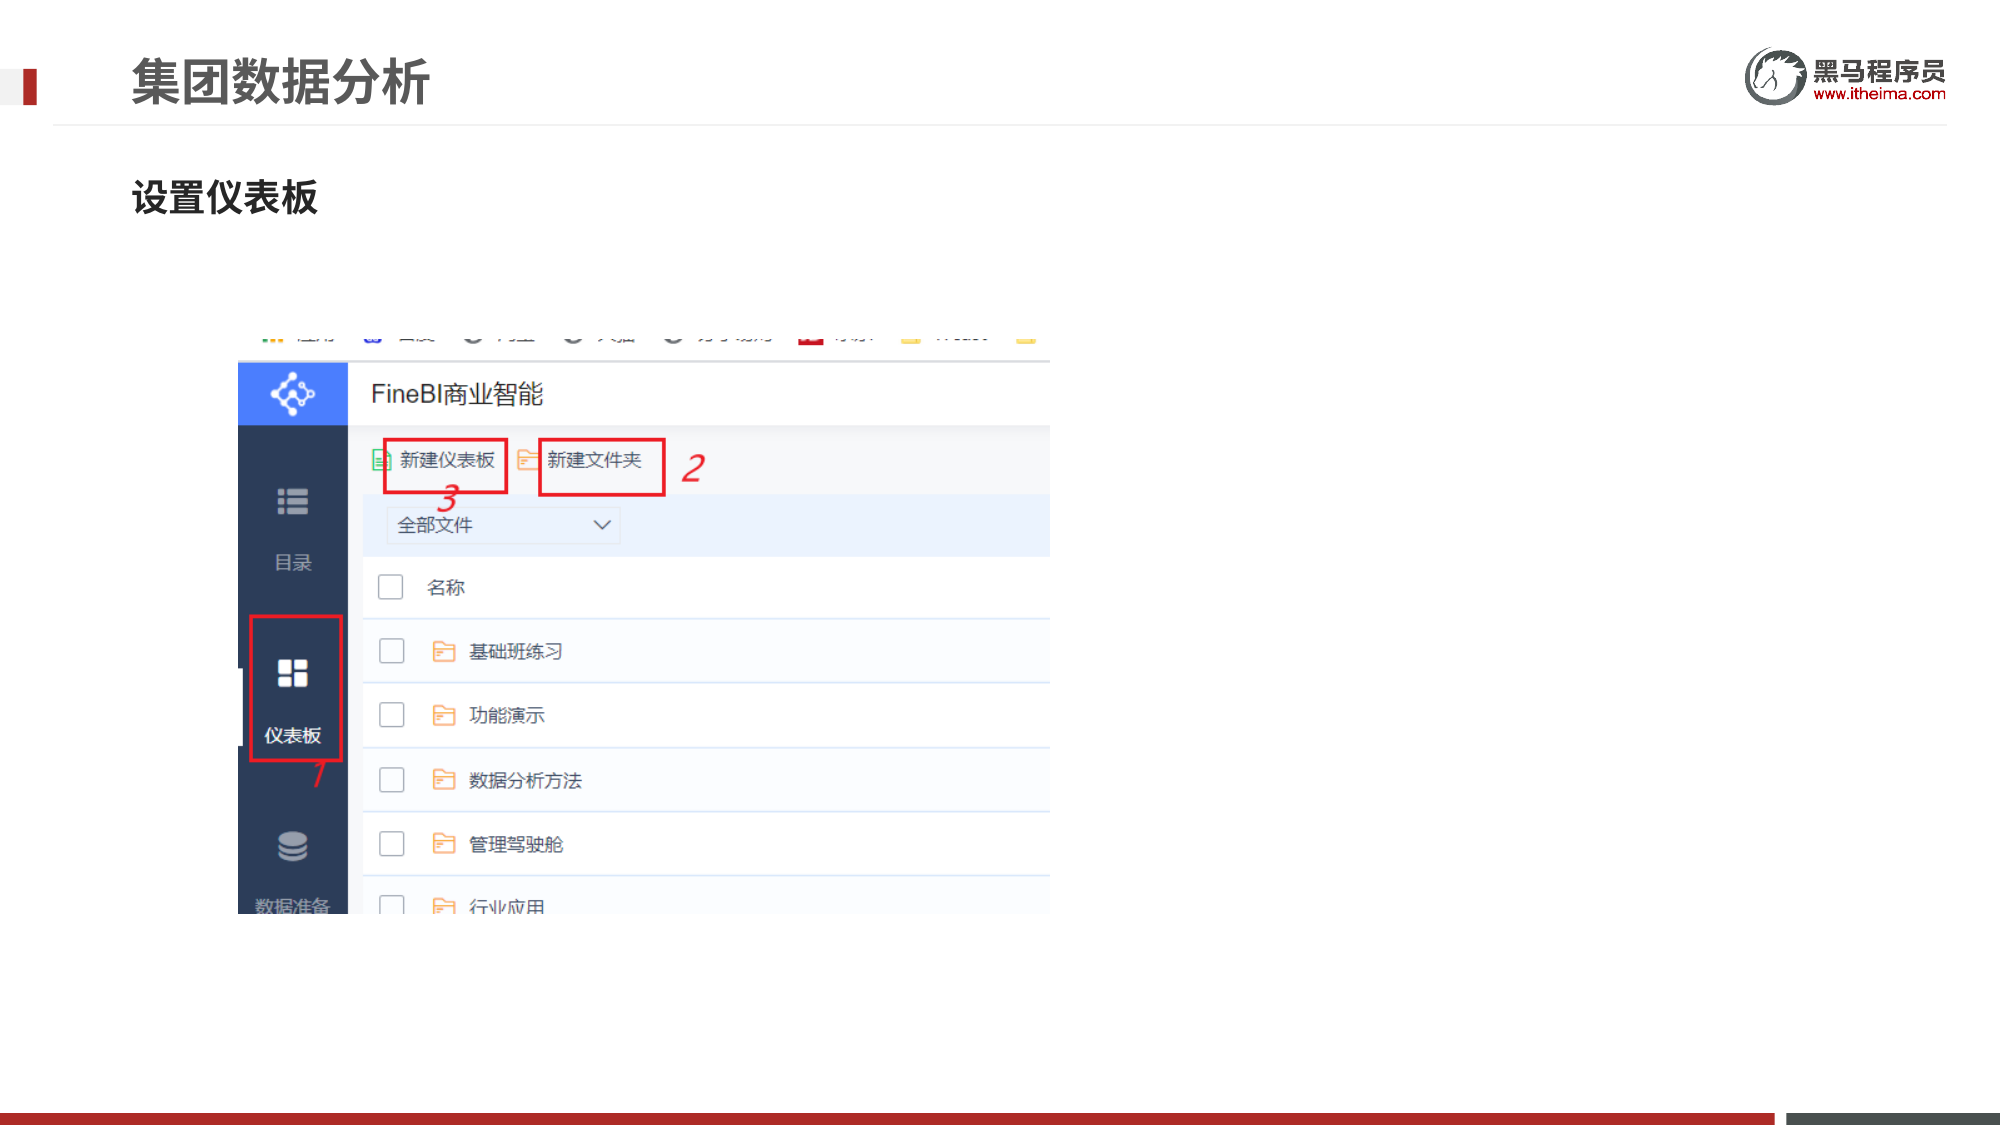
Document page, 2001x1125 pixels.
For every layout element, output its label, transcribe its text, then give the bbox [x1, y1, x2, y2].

title 集团数据分析 [116, 38, 1556, 124]
picture [1744, 46, 1946, 106]
text_box 设置仪表板 [116, 154, 1872, 239]
picture [238, 339, 1051, 914]
